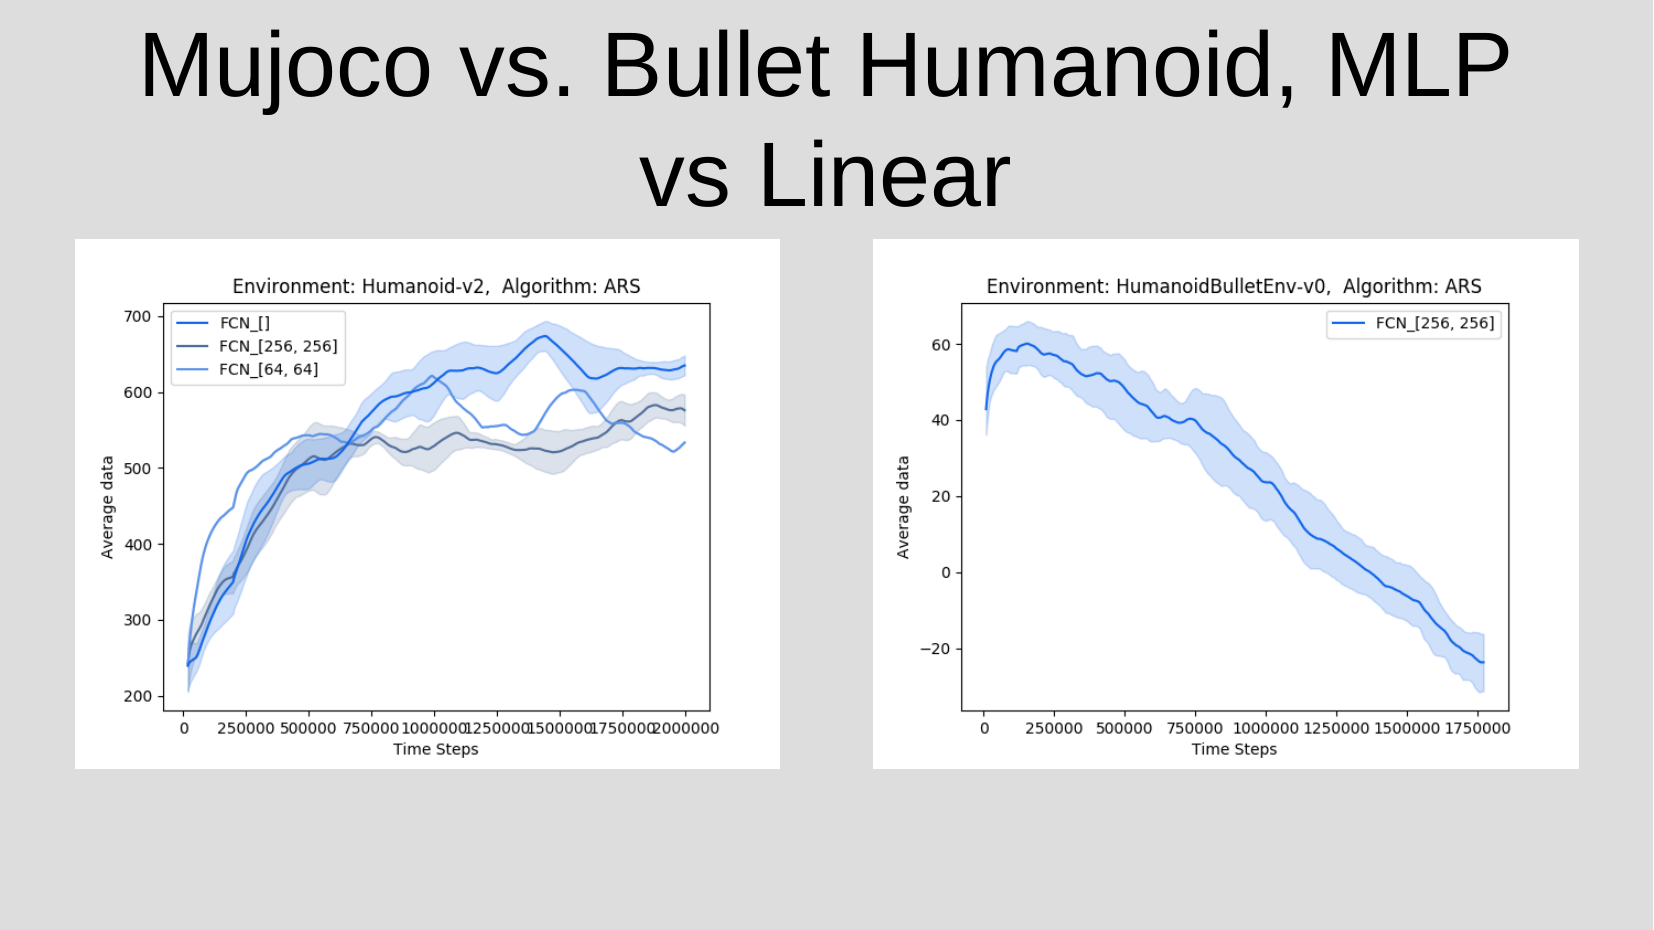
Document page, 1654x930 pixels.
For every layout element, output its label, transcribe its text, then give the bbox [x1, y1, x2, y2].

picture [872, 239, 1579, 769]
text_box Mujoco vs. Bullet Humanoid, MLP vs Linear [82, 36, 1571, 193]
picture [74, 239, 781, 769]
